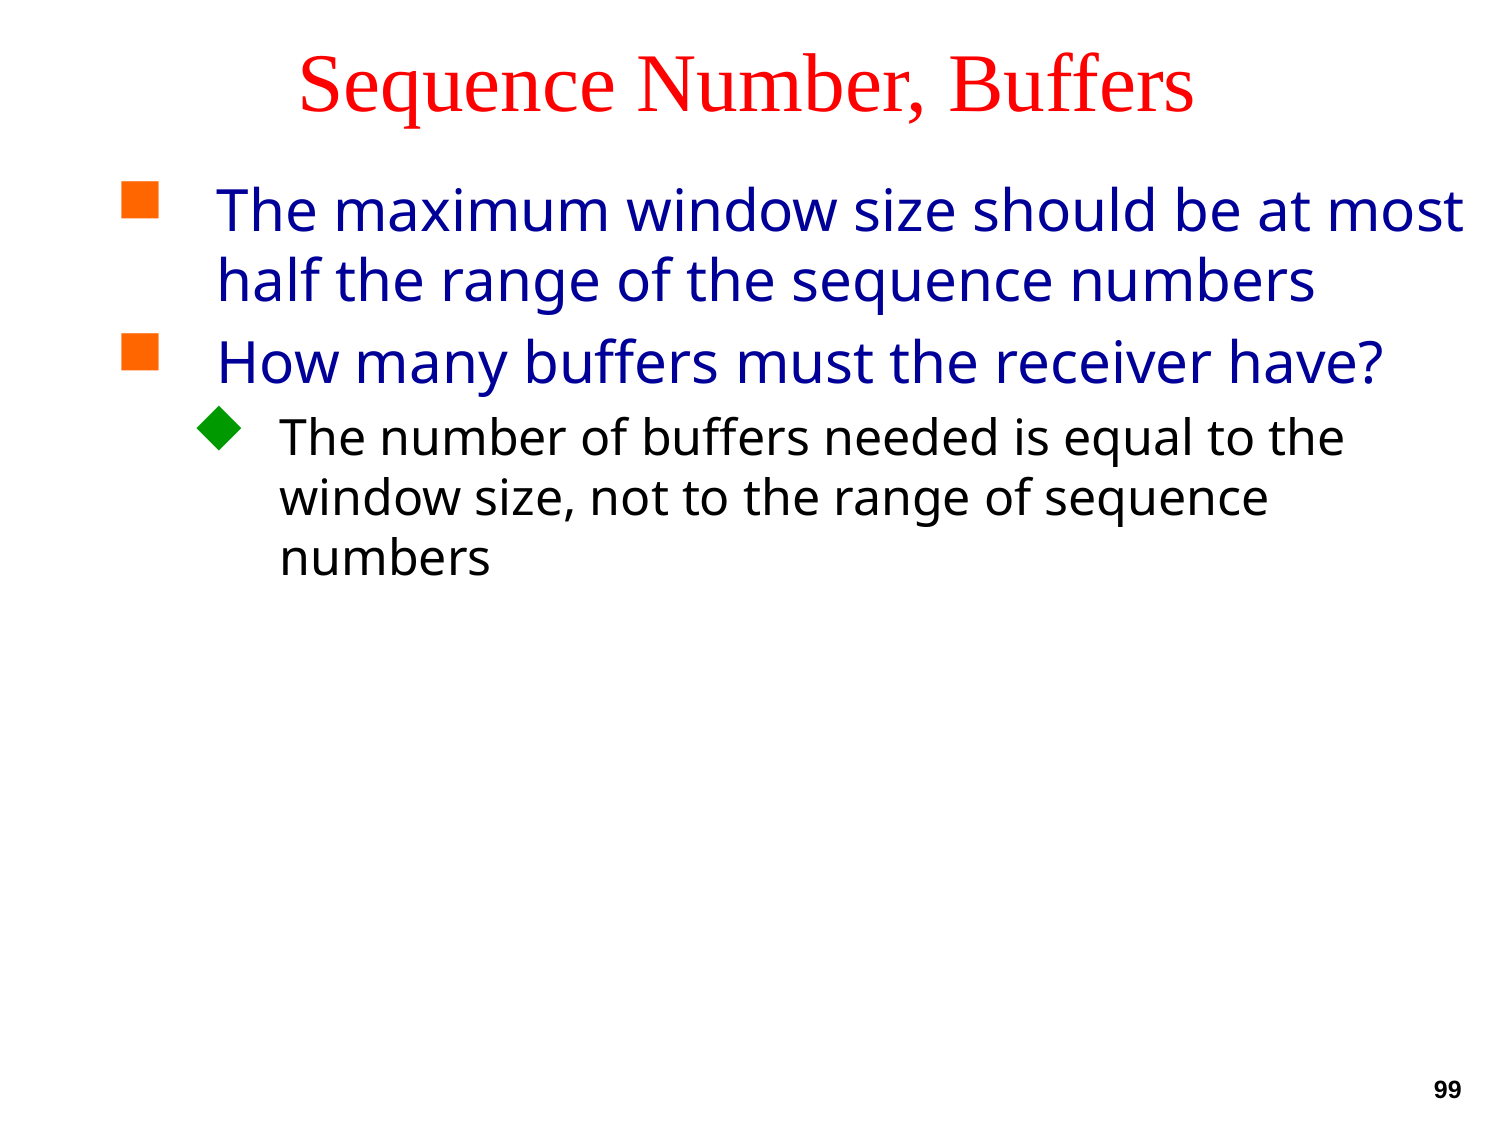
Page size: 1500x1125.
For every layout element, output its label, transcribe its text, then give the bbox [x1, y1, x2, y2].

list The maximum window size should be at most half the range of the sequence numbers How many buffers must the receiver have? The number of buffers needed is equal to the window size, not to the range of sequence numbers [101, 166, 1500, 1125]
title Sequence Number, Buffers [25, 17, 1469, 141]
